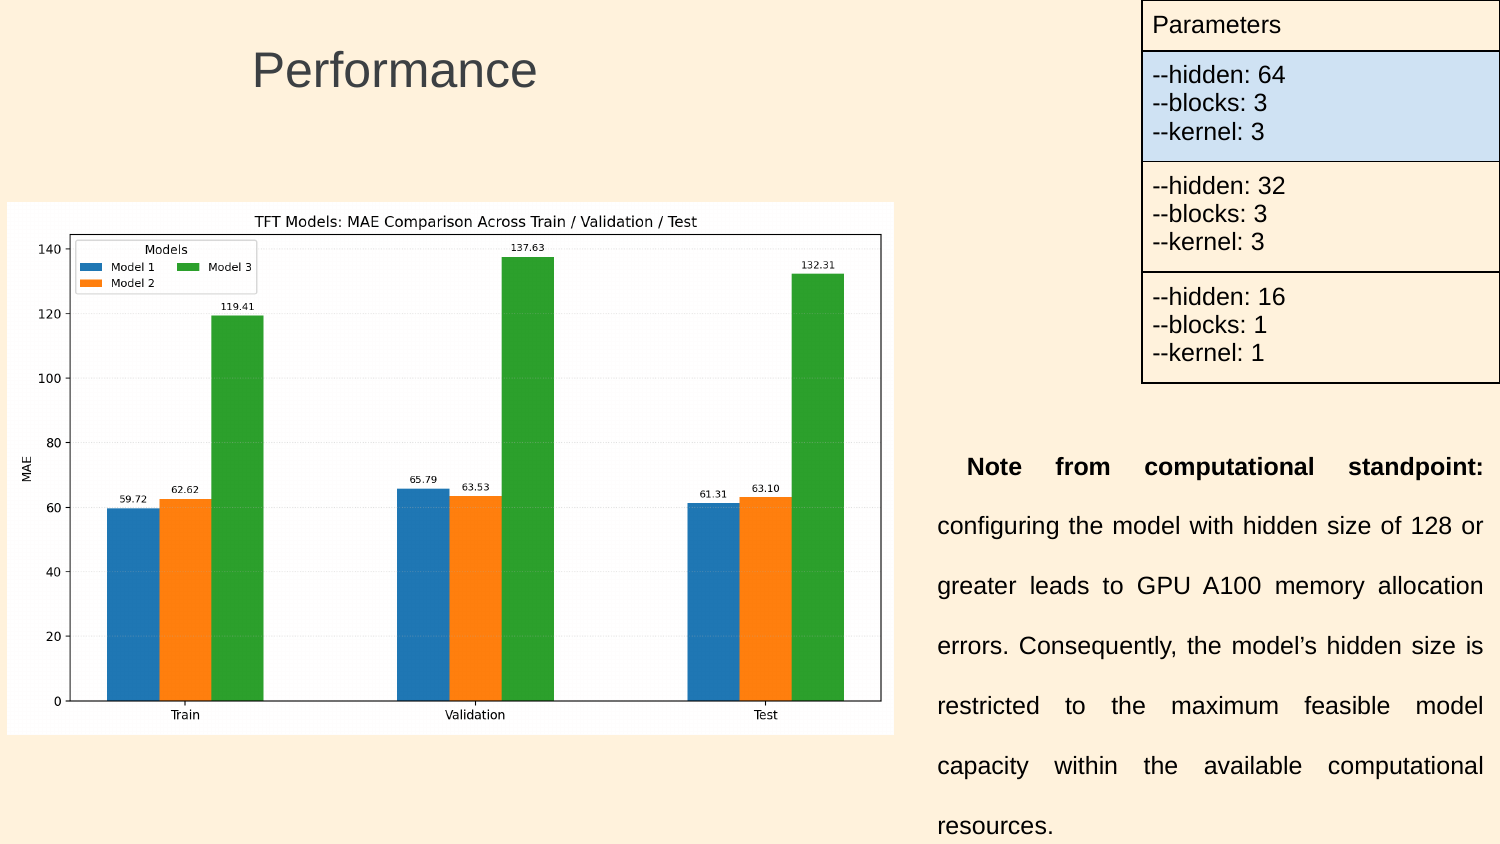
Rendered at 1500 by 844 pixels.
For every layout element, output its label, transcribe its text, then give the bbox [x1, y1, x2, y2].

table_header Parameters [1143, 1, 1499, 50]
table_cell --hidden: 16 --blocks: 1 --kernel: 1 [1143, 273, 1499, 382]
table_cell --hidden: 32 --blocks: 3 --kernel: 3 [1143, 162, 1499, 271]
text_box Note from computational standpoint: configuring the model with hidden size of 128 or greater leads to GPU A100 memory allocation errors. Consequently, the model’s hidden size is restricted to the maximum feasible model capacity within the available computational resources. [922, 405, 1500, 844]
table_cell --hidden: 64 --blocks: 3 --kernel: 3 [1143, 52, 1499, 161]
picture [7, 202, 894, 735]
title Performance [251, 22, 680, 102]
